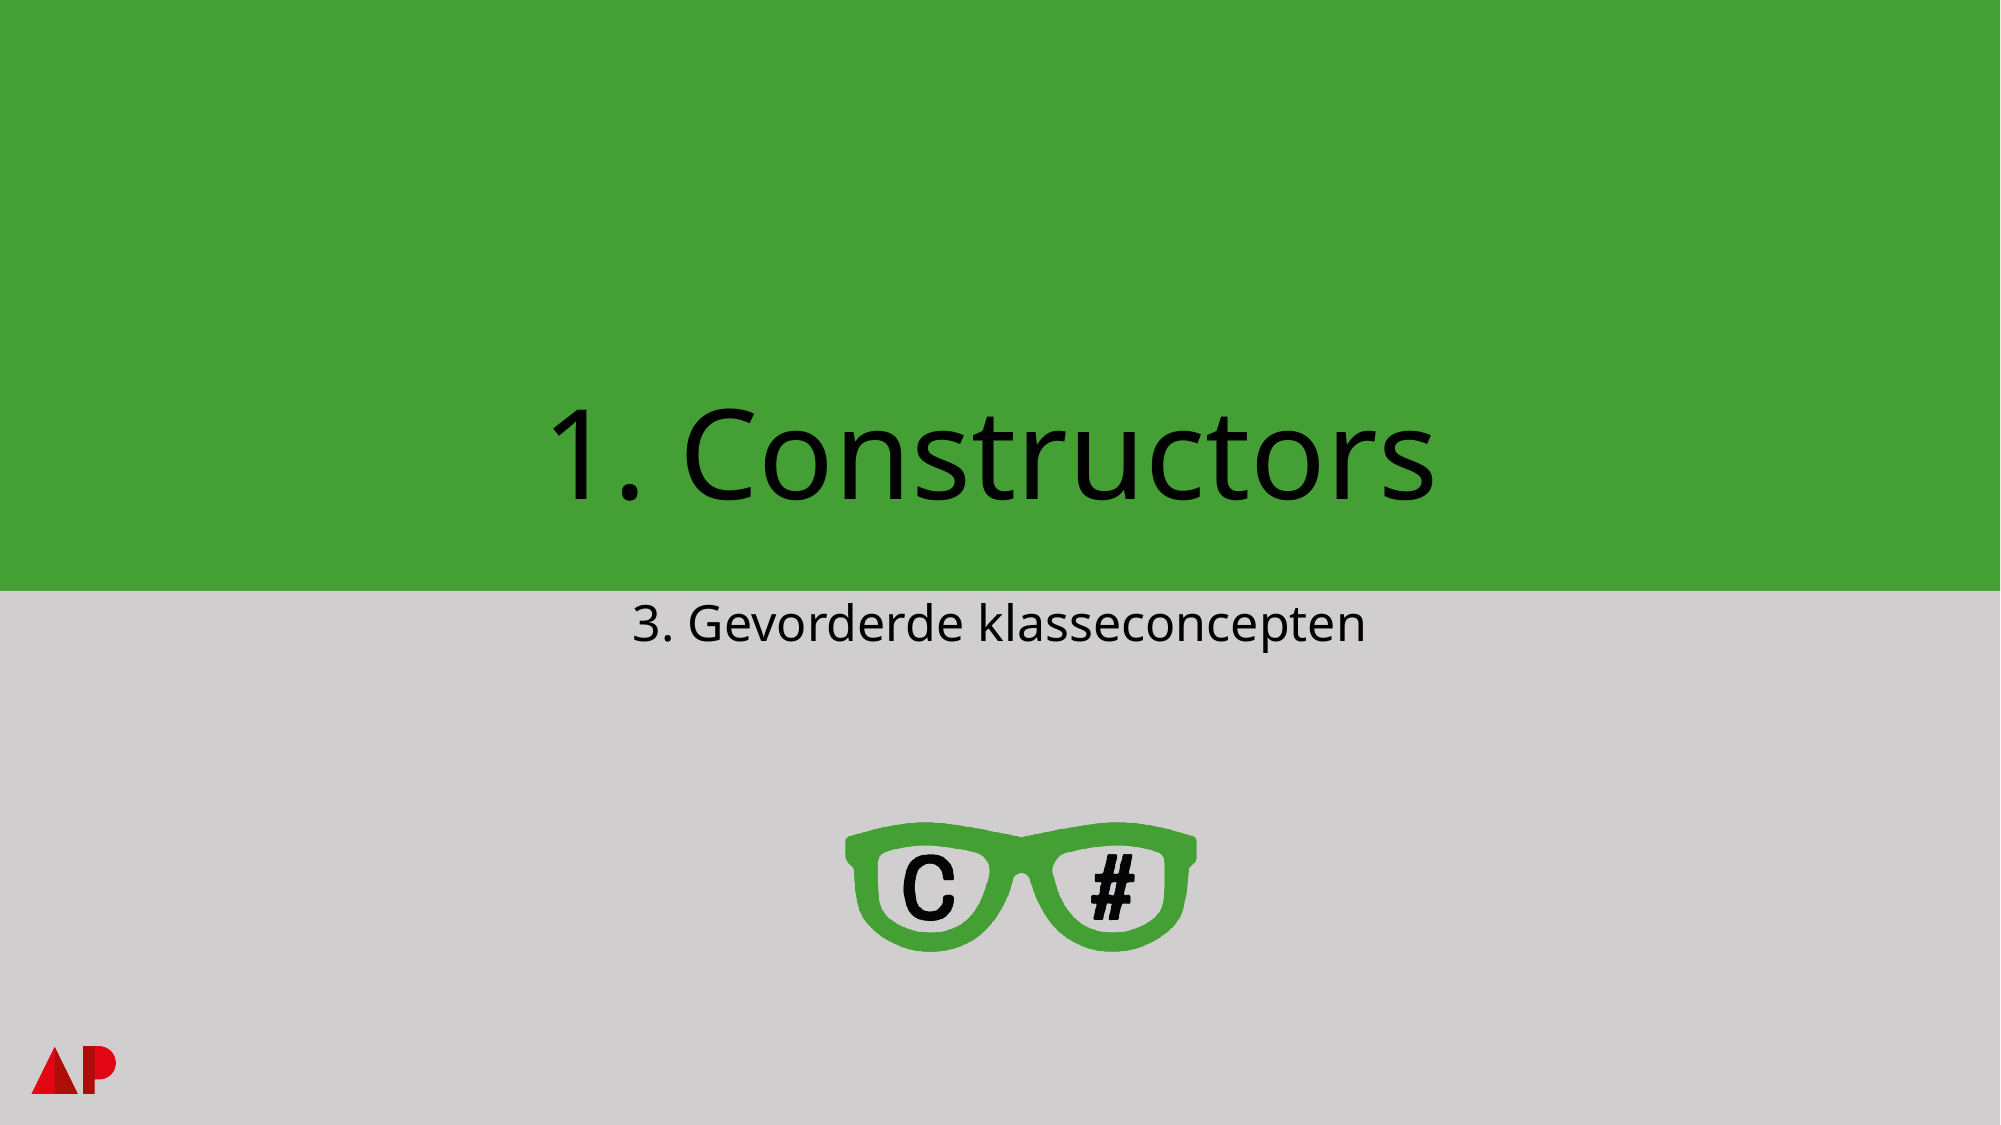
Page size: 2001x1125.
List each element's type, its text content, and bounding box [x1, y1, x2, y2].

picture [808, 863, 1224, 1003]
picture [31, 1046, 116, 1094]
title 1. Constructors [240, 142, 1741, 535]
subtitle 3. Gevorderde klasseconcepten [249, 590, 1750, 863]
